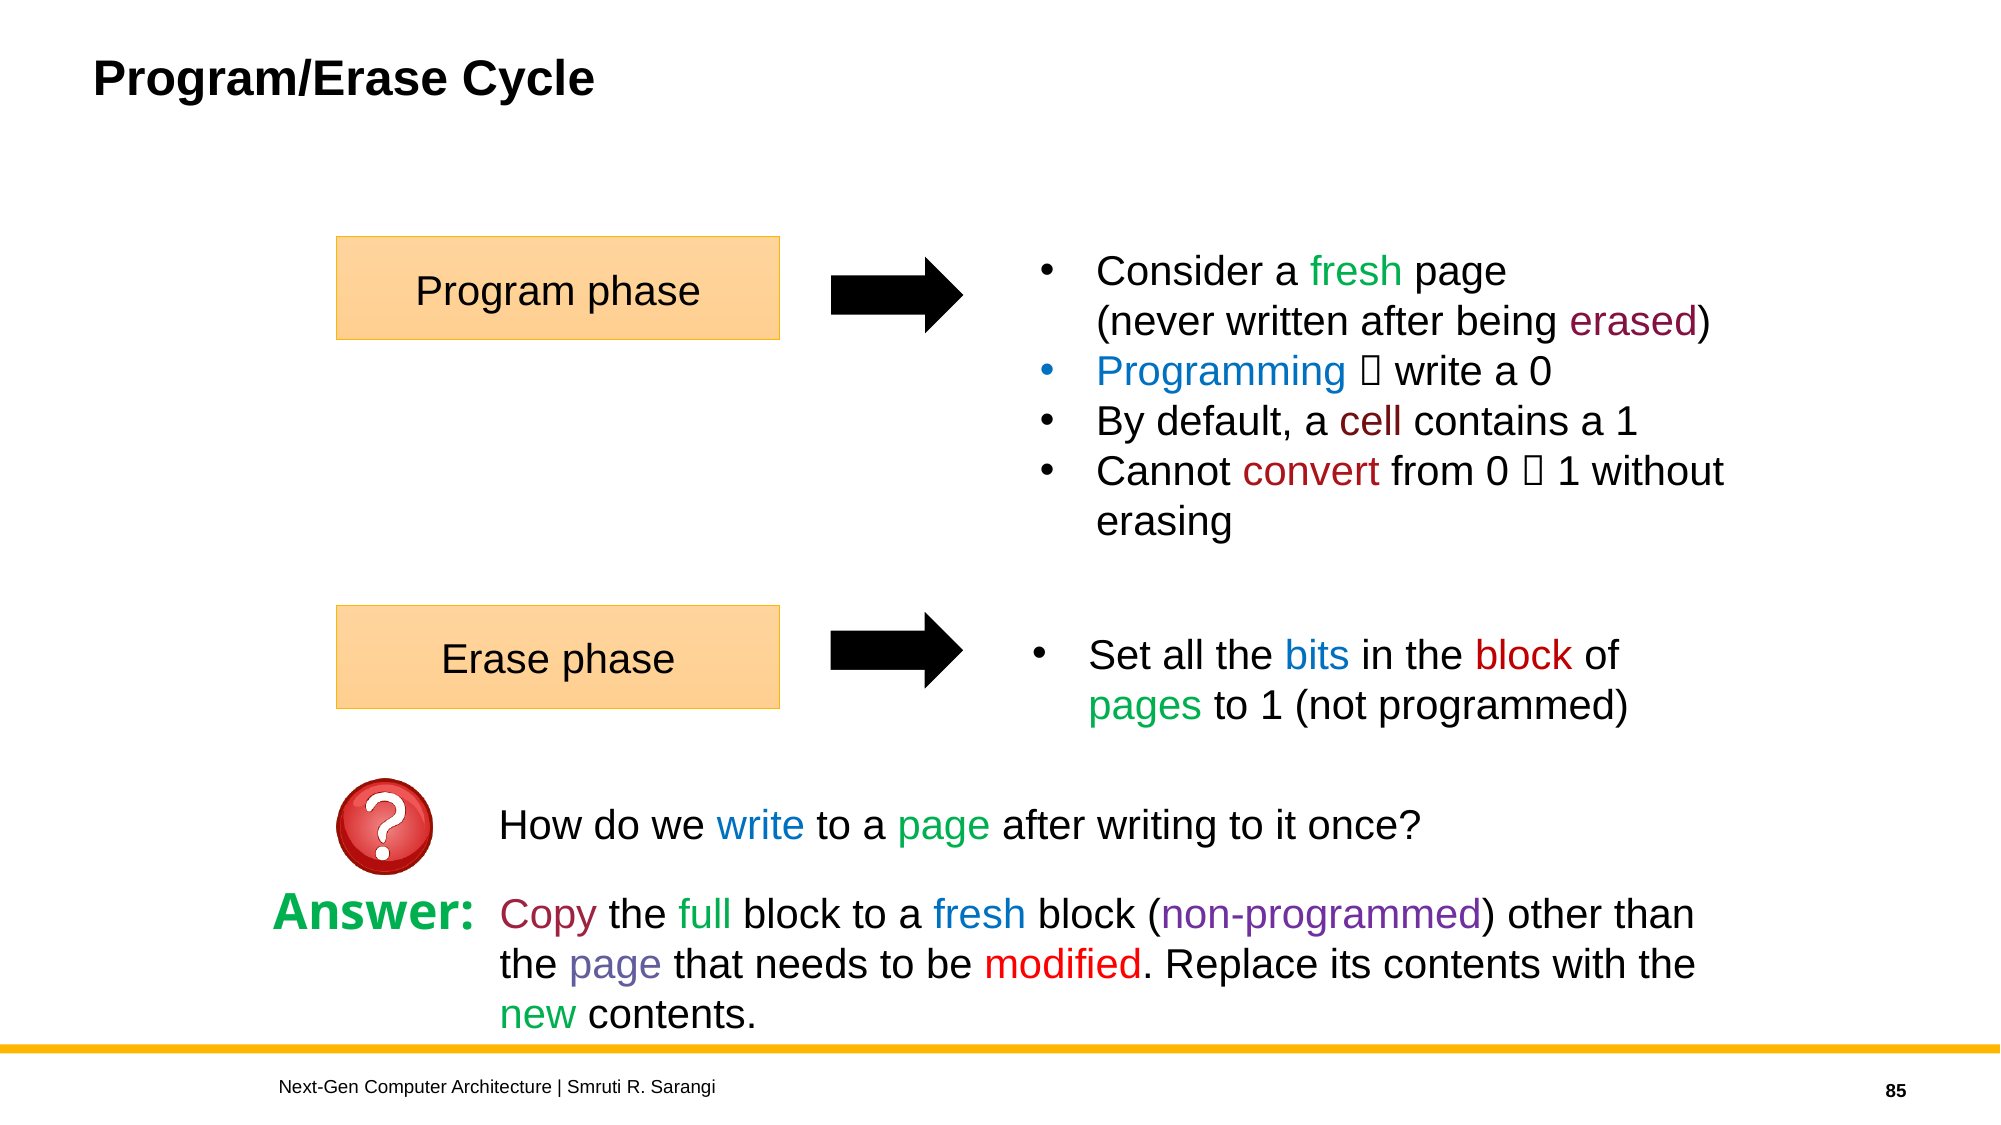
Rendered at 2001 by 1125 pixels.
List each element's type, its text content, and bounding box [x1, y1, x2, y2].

text_box Erase phase [336, 605, 780, 709]
footer Next-Gen Computer Architecture | Smruti R. Sarangi [263, 1067, 1464, 1105]
slide_number 85 [1711, 1071, 1922, 1109]
text_box How do we write to a page after writing to it once? [483, 790, 1437, 856]
text_box Consider a fresh page (never written after being erased) Programming  write a 0 By default, a cell contains a 1 Cannot convert from 0  1 without erasing [1025, 236, 1740, 602]
text_box Program phase [336, 236, 780, 340]
title Program/Erase Cycle [78, 45, 1578, 180]
text_box Copy the full block to a fresh block (non-programmed) other than the page that needs to be modified. Replace its contents with the new contents. [484, 879, 1712, 1095]
text_box Answer: [258, 871, 511, 947]
text_box [827, 603, 968, 697]
picture [336, 778, 433, 875]
text_box Set all the bits in the block of pages to 1 (not programmed) [1017, 620, 1646, 785]
text_box [827, 248, 969, 342]
